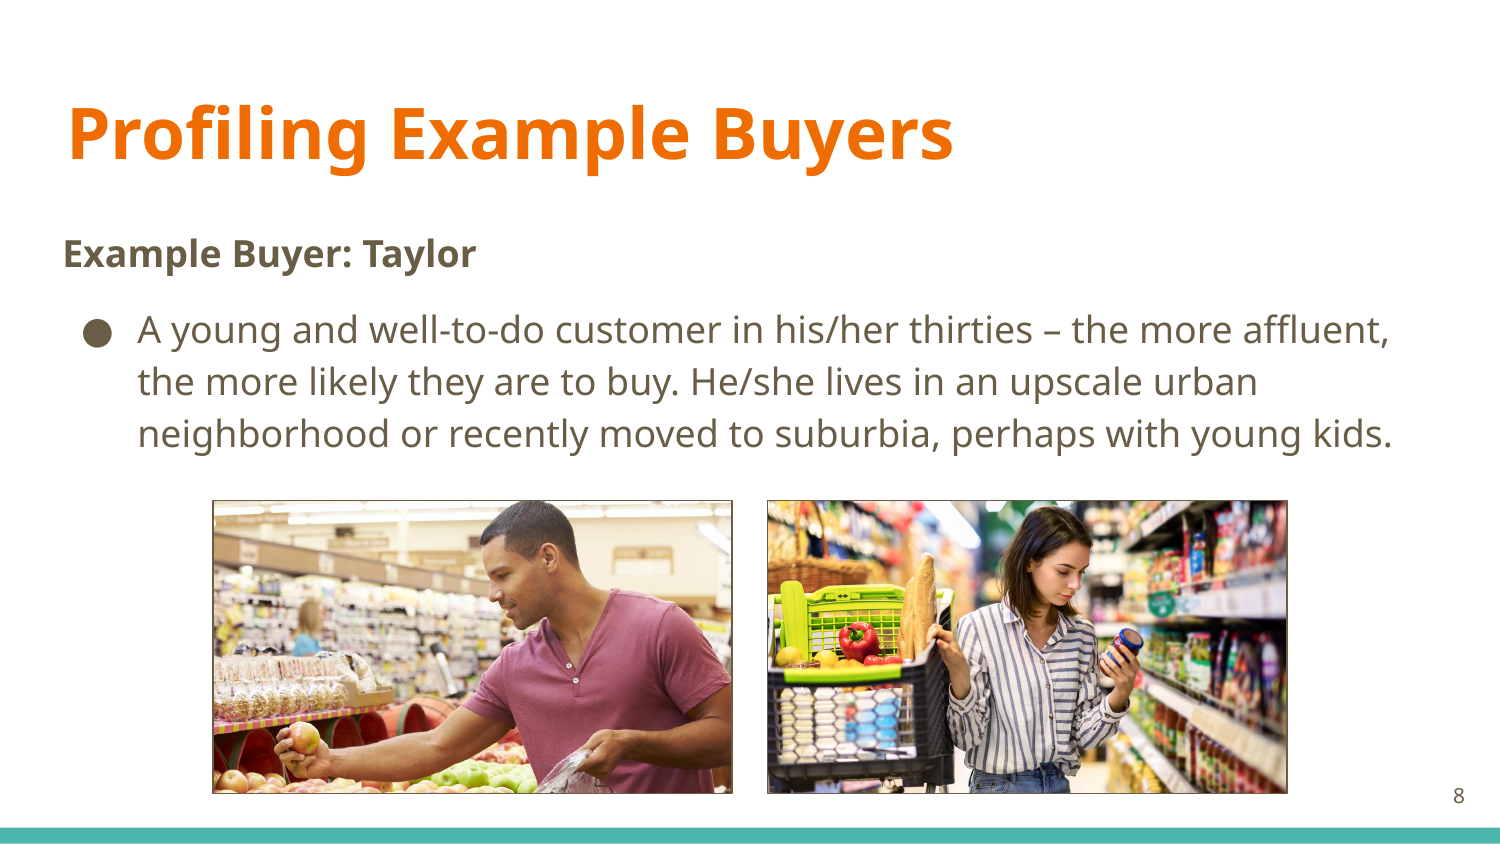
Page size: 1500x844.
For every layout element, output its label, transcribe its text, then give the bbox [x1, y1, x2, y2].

slide_number ‹#› [1389, 764, 1480, 830]
picture [768, 501, 1287, 794]
title Profiling Example Buyers [51, 72, 1449, 189]
list Example Buyer: Taylor A young and well-to-do customer in his/her thirties – the more affluent, the more likely they are to buy. He/she lives in an upscale urban neighborhood or recently moved to suburbia, perhaps with young kids. [47, 207, 1453, 537]
picture [213, 501, 732, 794]
